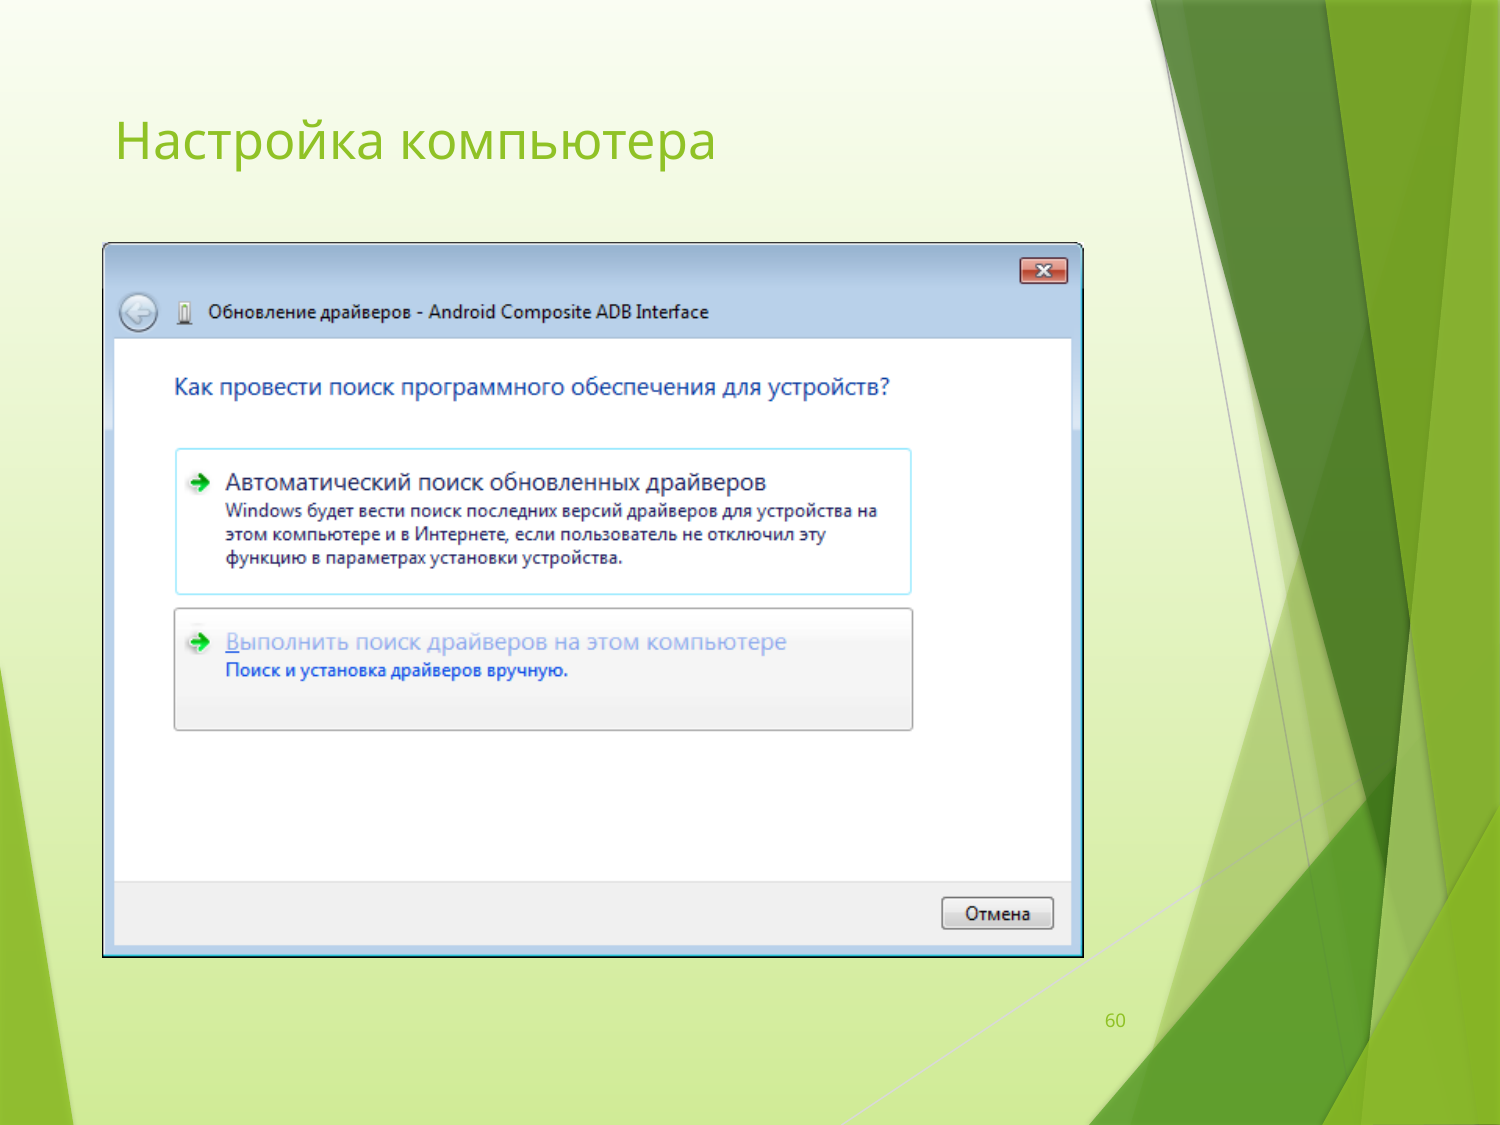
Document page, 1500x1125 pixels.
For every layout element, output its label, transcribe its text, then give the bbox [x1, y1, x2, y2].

title Настройка компьютера [99, 99, 1142, 211]
picture [101, 241, 1084, 959]
slide_number 60 [1057, 991, 1142, 1051]
